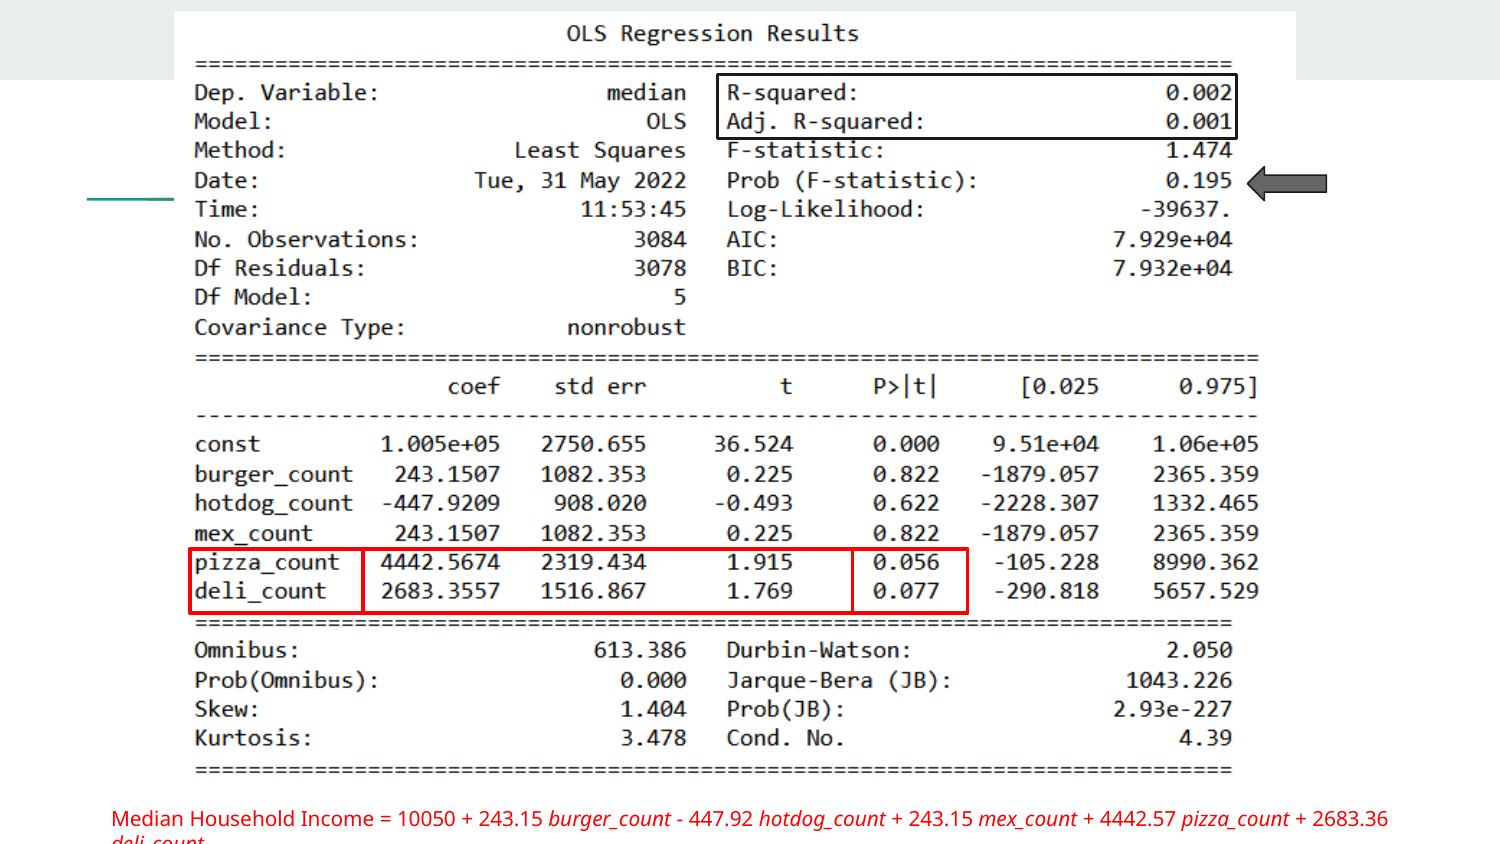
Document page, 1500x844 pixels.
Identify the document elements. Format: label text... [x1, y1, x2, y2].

text_box [1299, 175, 1327, 193]
picture [174, 11, 1296, 799]
text_box Median Household Income = 10050 + 243.15 burger_count - 447.92 hotdog_count + 243.15 mex_count + 4442.57 pizza_count + 2683.36 deli_count [96, 790, 1440, 844]
